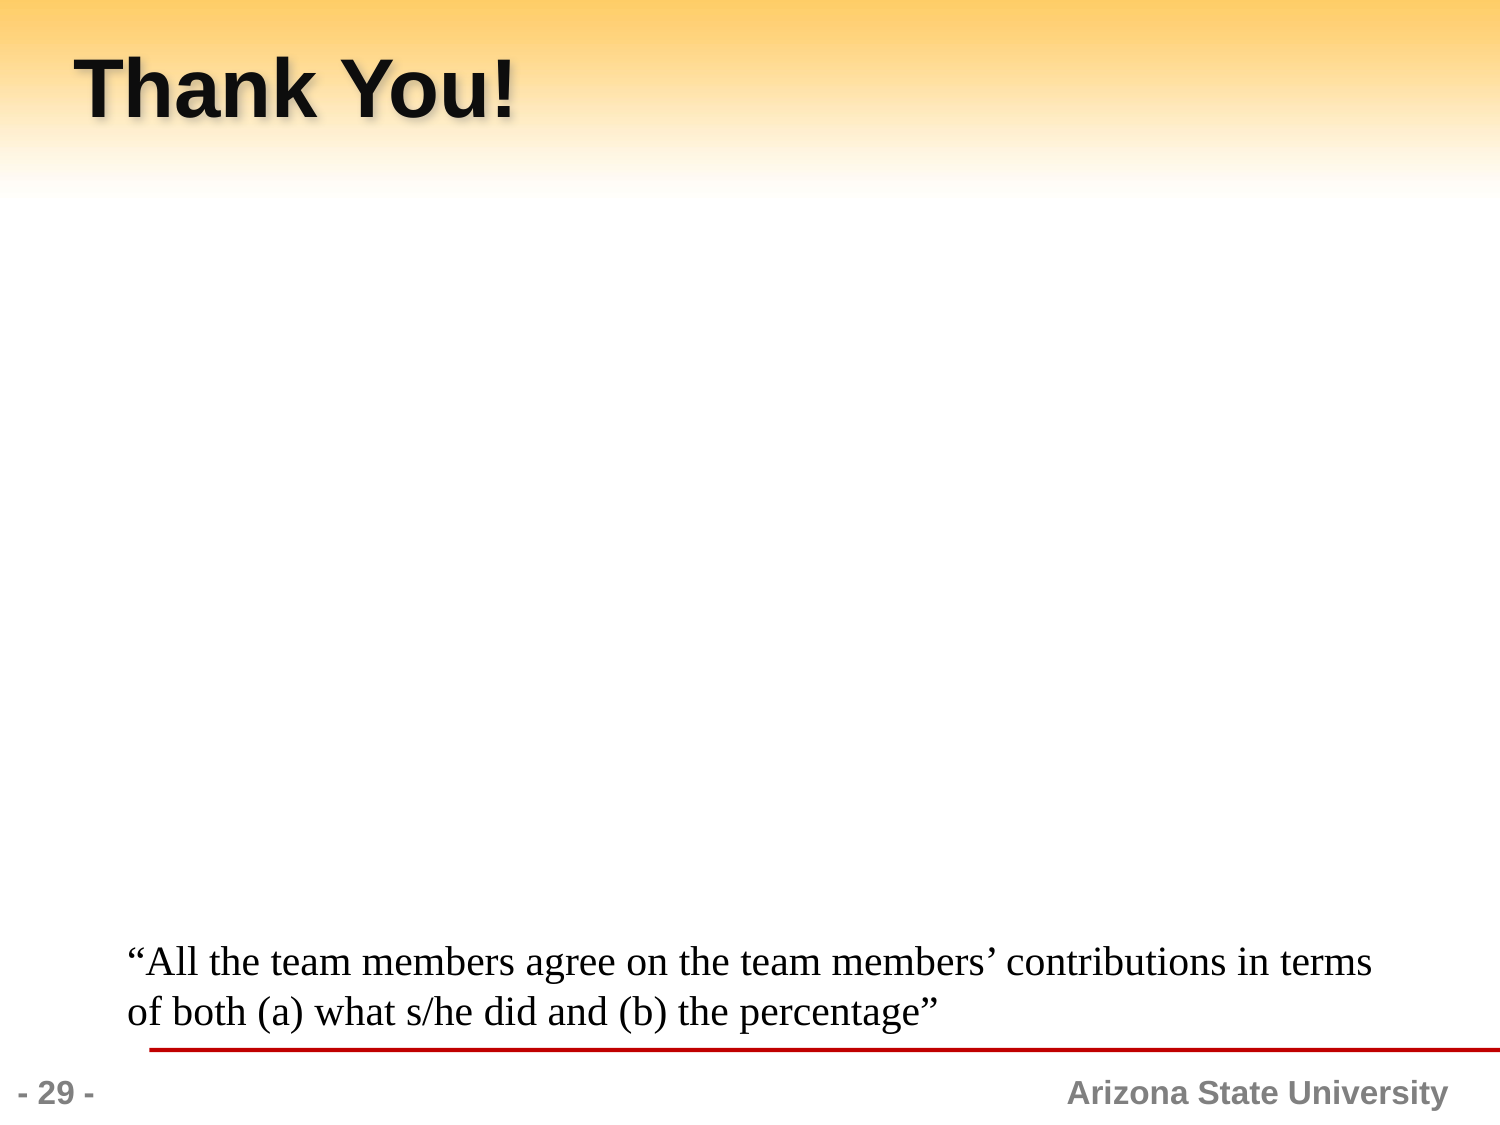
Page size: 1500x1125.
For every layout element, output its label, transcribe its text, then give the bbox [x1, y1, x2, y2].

title Thank You! [72, 18, 1424, 150]
picture [0, 0, 1500, 198]
text_box “All the team members agree on the team members’ contributions in terms of both (a) what s/he did and (b) the percentage” [112, 926, 1424, 1042]
slide_number - 29 - [0, 1063, 113, 1125]
